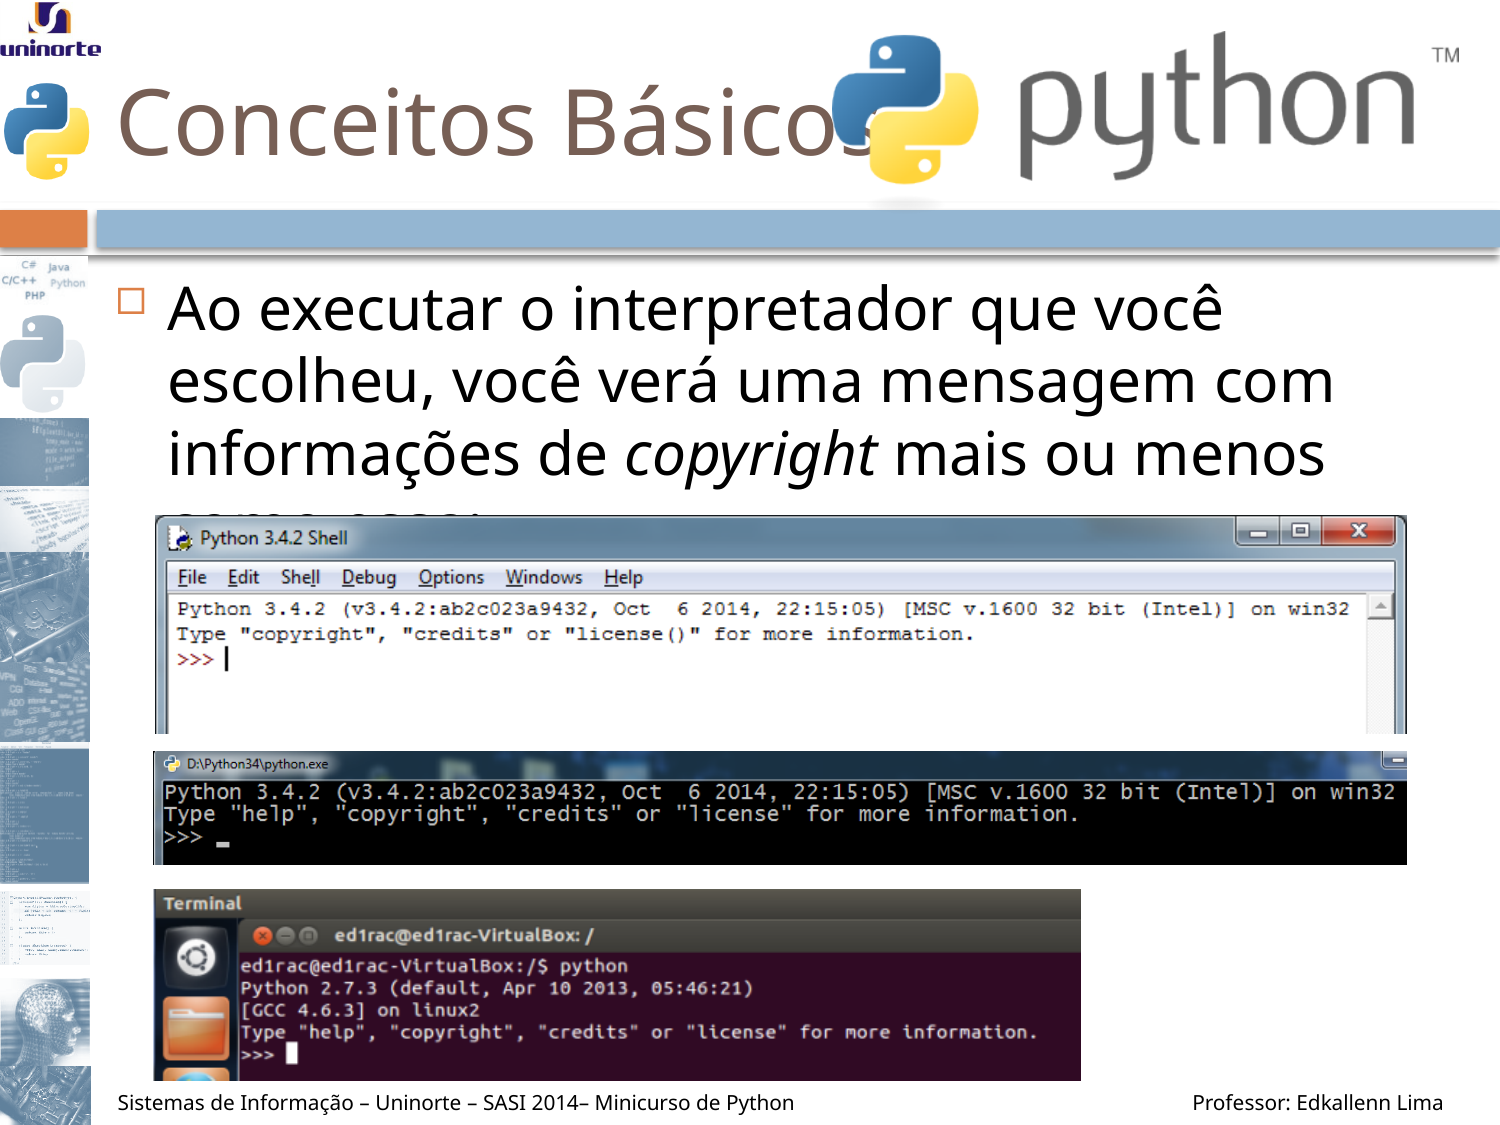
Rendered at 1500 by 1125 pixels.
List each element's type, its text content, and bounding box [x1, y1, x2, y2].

picture [831, 31, 1459, 215]
picture [0, 2, 101, 56]
picture [152, 889, 1082, 1081]
title Conceitos Básicos [100, 37, 827, 200]
picture [155, 515, 1407, 735]
picture [152, 751, 1407, 866]
list Ao executar o interpretador que você escolheu, você verá uma mensagem com informações de copyright mais ou menos como essa: [100, 262, 1459, 1059]
picture [4, 80, 95, 183]
